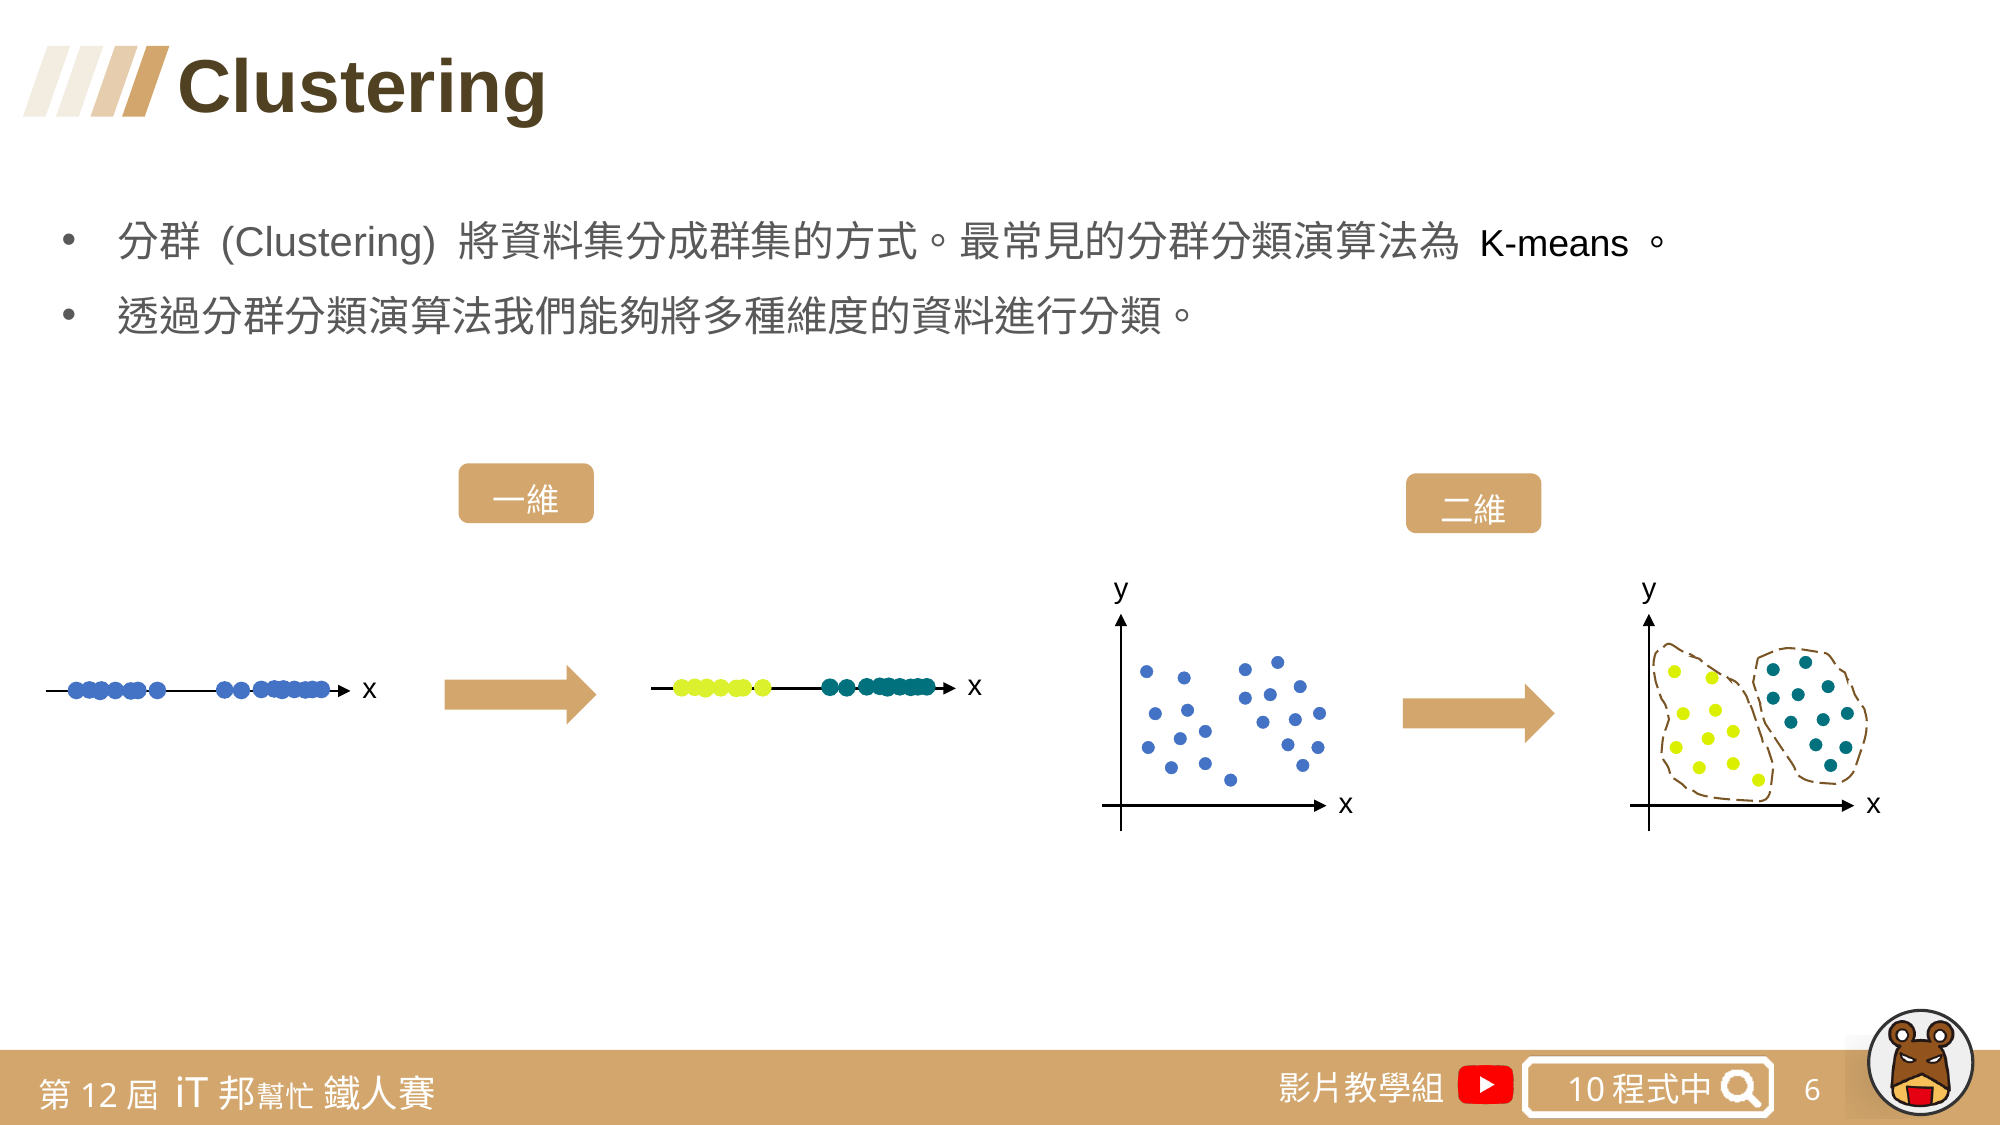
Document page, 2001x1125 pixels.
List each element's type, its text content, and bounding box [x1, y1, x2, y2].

text_box [80, 681, 99, 690]
text_box [124, 682, 133, 690]
text_box [894, 689, 909, 696]
text_box [1310, 704, 1329, 723]
text_box [1139, 738, 1158, 757]
text_box [265, 680, 284, 690]
text_box [80, 691, 98, 699]
text_box [1309, 738, 1327, 757]
text_box [1196, 754, 1215, 773]
text_box [1196, 722, 1215, 741]
text_box [905, 690, 915, 697]
text_box [923, 689, 936, 696]
text_box [922, 677, 936, 688]
text_box [906, 678, 913, 684]
text_box [734, 678, 753, 688]
text_box 一維 [457, 462, 595, 525]
text_box x [347, 661, 393, 712]
text_box [1293, 756, 1312, 775]
text_box [300, 692, 309, 699]
text_box [701, 689, 716, 697]
text_box [754, 689, 772, 697]
text_box [232, 681, 251, 690]
text_box [148, 691, 167, 700]
text_box [729, 679, 739, 688]
text_box y [1627, 562, 1672, 613]
text_box [109, 681, 125, 690]
text_box [821, 678, 838, 688]
text_box [303, 691, 321, 699]
text_box [1162, 758, 1181, 777]
text_box [280, 691, 292, 698]
text_box [318, 680, 331, 690]
text_box [908, 677, 927, 688]
picture [1871, 1012, 1971, 1112]
text_box x [1323, 776, 1369, 827]
text_box [129, 681, 147, 690]
text_box 分群 (Clustering) 將資料集分成群集的方式。最常見的分群分類演算法為 K-means。 透過分群分類演算法我們能夠將多種維度的資料進行分類。 [46, 182, 1691, 347]
text_box [252, 691, 268, 699]
text_box [1236, 660, 1255, 679]
picture [1410, 962, 1774, 1125]
text_box [1137, 662, 1156, 681]
text_box [714, 678, 730, 688]
text_box [701, 678, 716, 688]
text_box [714, 689, 730, 697]
text_box [317, 691, 330, 699]
text_box [753, 678, 772, 688]
text_box [685, 678, 704, 688]
text_box [96, 691, 110, 699]
text_box [216, 691, 233, 699]
text_box [734, 689, 752, 697]
text_box [895, 677, 909, 688]
text_box [108, 691, 125, 700]
text_box x [952, 659, 998, 709]
text_box [279, 680, 293, 690]
text_box [672, 678, 688, 688]
text_box [1175, 669, 1194, 687]
text_box [148, 681, 167, 690]
text_box [1236, 689, 1255, 708]
text_box [303, 680, 322, 690]
text_box [96, 681, 111, 690]
text_box x [1851, 776, 1897, 827]
text_box [1178, 701, 1197, 720]
text_box [858, 689, 873, 696]
text_box [289, 680, 303, 690]
text_box [1401, 681, 1557, 746]
text_box [252, 680, 268, 690]
text_box [885, 677, 898, 688]
text_box [289, 691, 303, 699]
text_box 二維 [1405, 472, 1543, 535]
text_box [870, 677, 889, 688]
text_box [67, 691, 83, 700]
text_box [857, 677, 873, 688]
text_box [1652, 642, 1775, 803]
text_box [673, 689, 688, 697]
text_box [1254, 713, 1272, 732]
text_box [215, 681, 233, 690]
text_box [1146, 704, 1165, 723]
text_box [123, 691, 134, 700]
text_box [266, 691, 283, 698]
text_box [909, 689, 927, 696]
text_box [885, 689, 897, 696]
list Clustering [162, 40, 1691, 138]
text_box [871, 689, 888, 696]
text_box [129, 691, 147, 700]
text_box [1268, 653, 1287, 672]
text_box y [1099, 562, 1144, 613]
text_box [1261, 685, 1280, 704]
text_box [838, 689, 856, 697]
text_box [1752, 647, 1868, 785]
text_box [232, 691, 251, 700]
text_box [821, 689, 838, 697]
text_box [1286, 710, 1305, 729]
text_box [1291, 677, 1310, 696]
text_box [1221, 771, 1240, 789]
text_box [1279, 735, 1297, 754]
text_box [686, 689, 704, 697]
text_box [1171, 729, 1190, 748]
text_box [837, 678, 856, 688]
text_box [67, 681, 83, 690]
text_box [443, 662, 599, 728]
text_box [728, 689, 740, 698]
